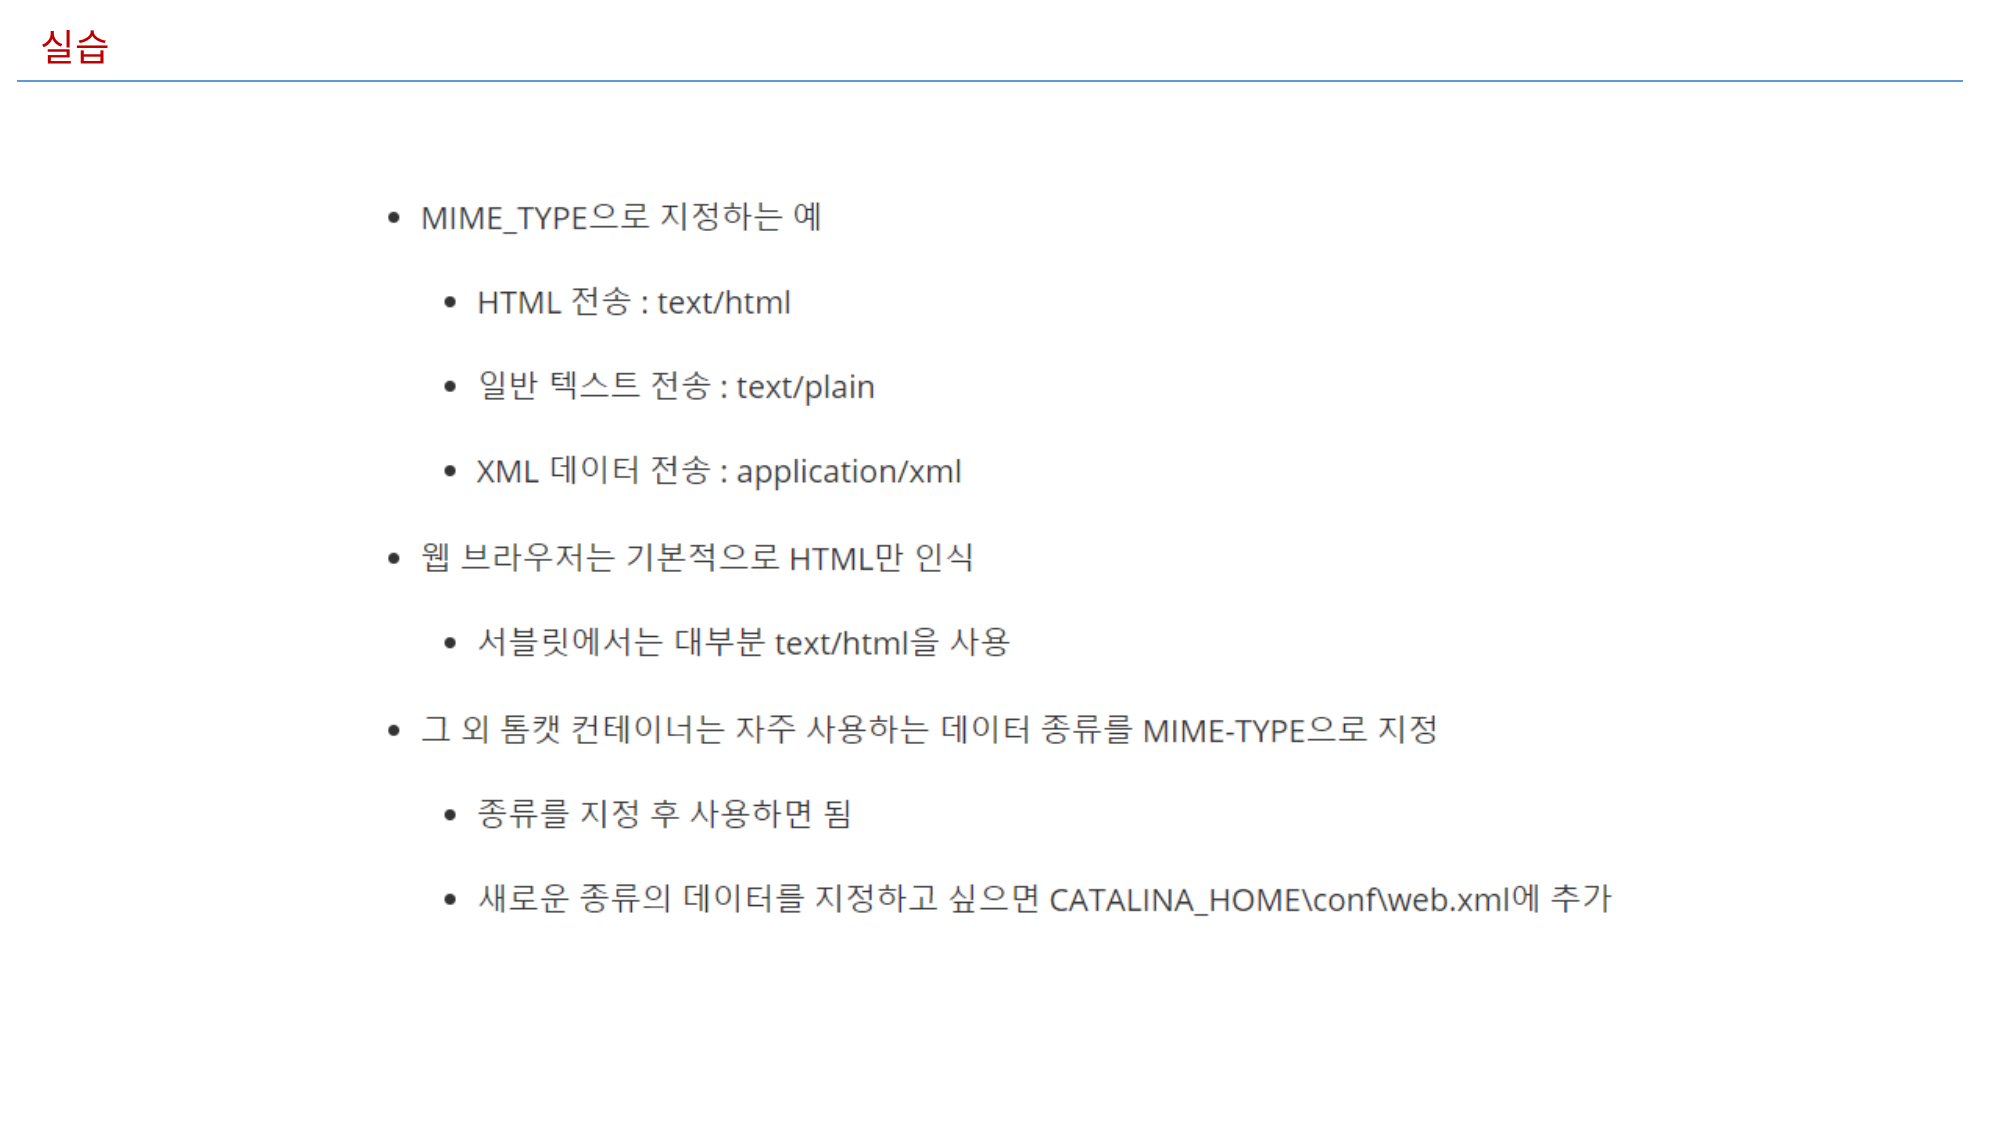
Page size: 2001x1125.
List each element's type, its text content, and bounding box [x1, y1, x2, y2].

text_box 실습 [25, 16, 729, 77]
picture [362, 184, 1638, 941]
